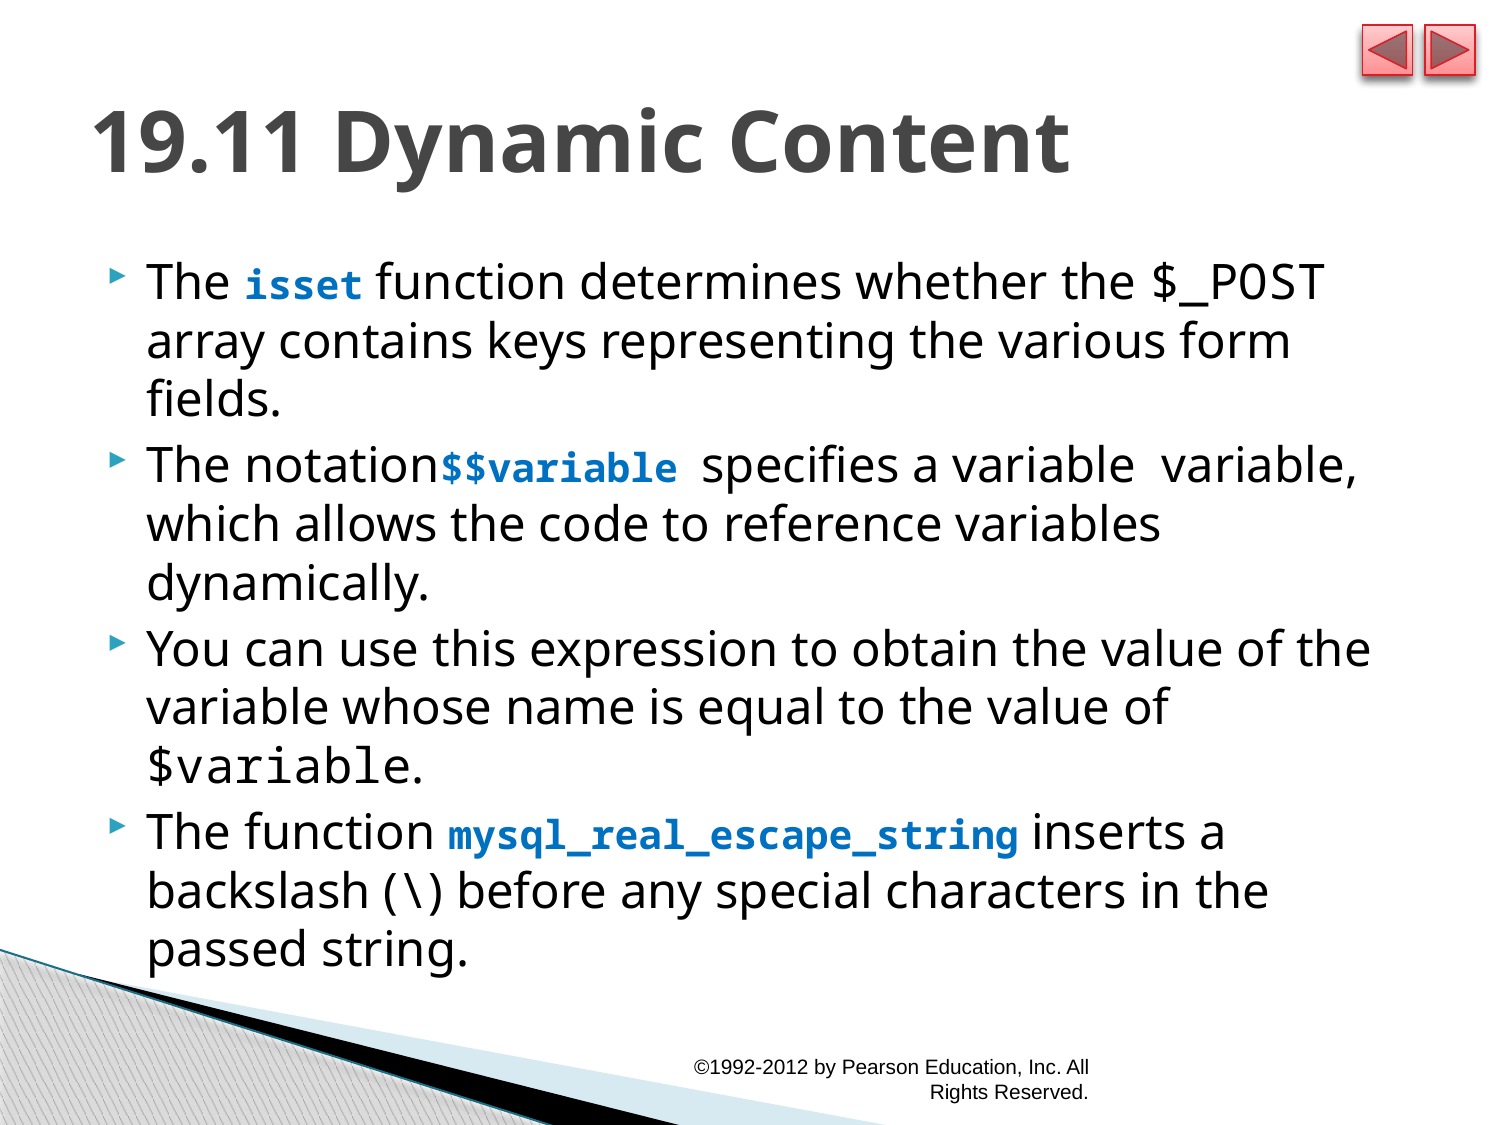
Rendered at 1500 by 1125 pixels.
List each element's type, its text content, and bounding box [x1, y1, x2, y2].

list The isset function determines whether the $_POST array contains keys representing the various form fields. The notation$$variable specifies a variable variable, which allows the code to reference variables dynamically. You can use this expression to obtain the value of the variable whose name is equal to the value of $variable. The function mysql_real_escape_string inserts a backslash (\) before any special characters in the passed string. [75, 242, 1425, 986]
title 19.11 Dynamic Content [75, 45, 1425, 233]
footer ©1992-2012 by Pearson Education, Inc. All Rights Reserved. [675, 1051, 1105, 1112]
